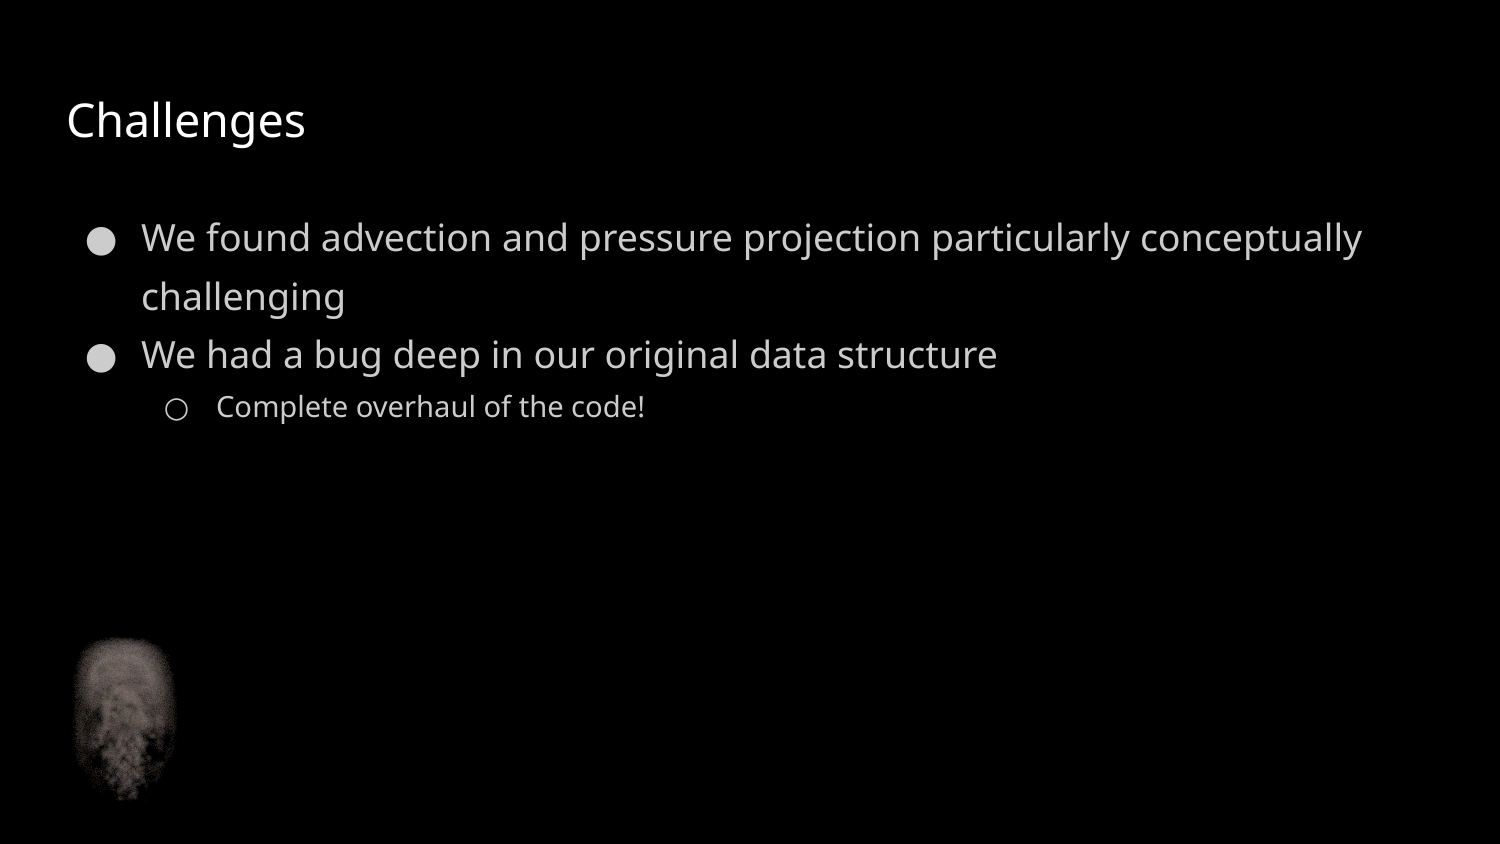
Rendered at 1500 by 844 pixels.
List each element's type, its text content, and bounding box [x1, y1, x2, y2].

title Challenges [51, 72, 1449, 167]
list We found advection and pressure projection particularly conceptually challenging We had a bug deep in our original data structure Complete overhaul of the code! [51, 189, 1449, 750]
picture [0, 594, 250, 844]
